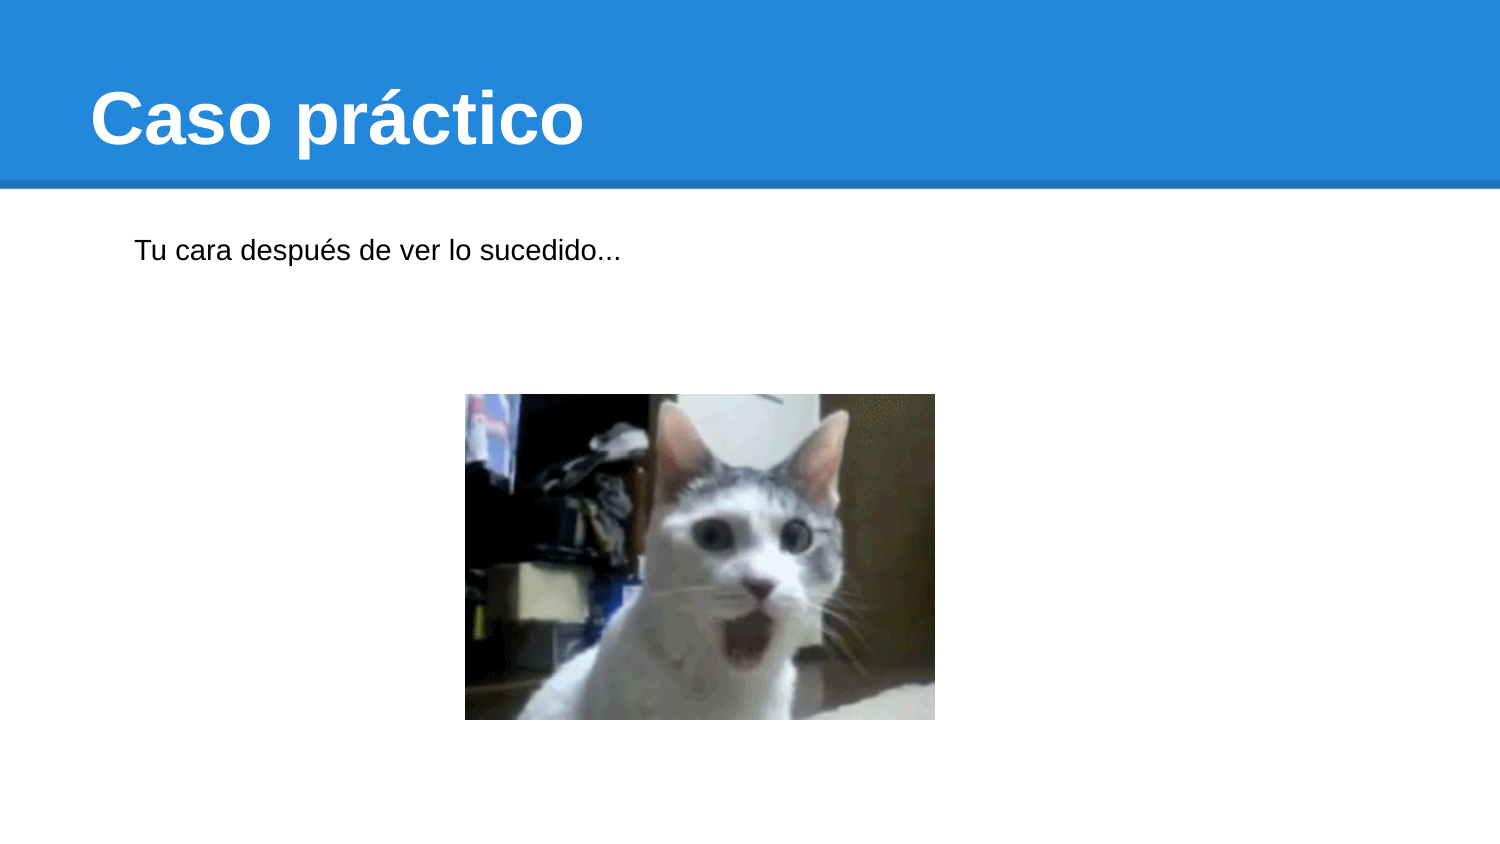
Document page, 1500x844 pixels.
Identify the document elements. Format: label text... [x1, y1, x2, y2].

text_box Tu cara después de ver lo sucedido... [119, 216, 1453, 341]
title Caso práctico [75, 33, 1425, 175]
picture [465, 393, 935, 720]
